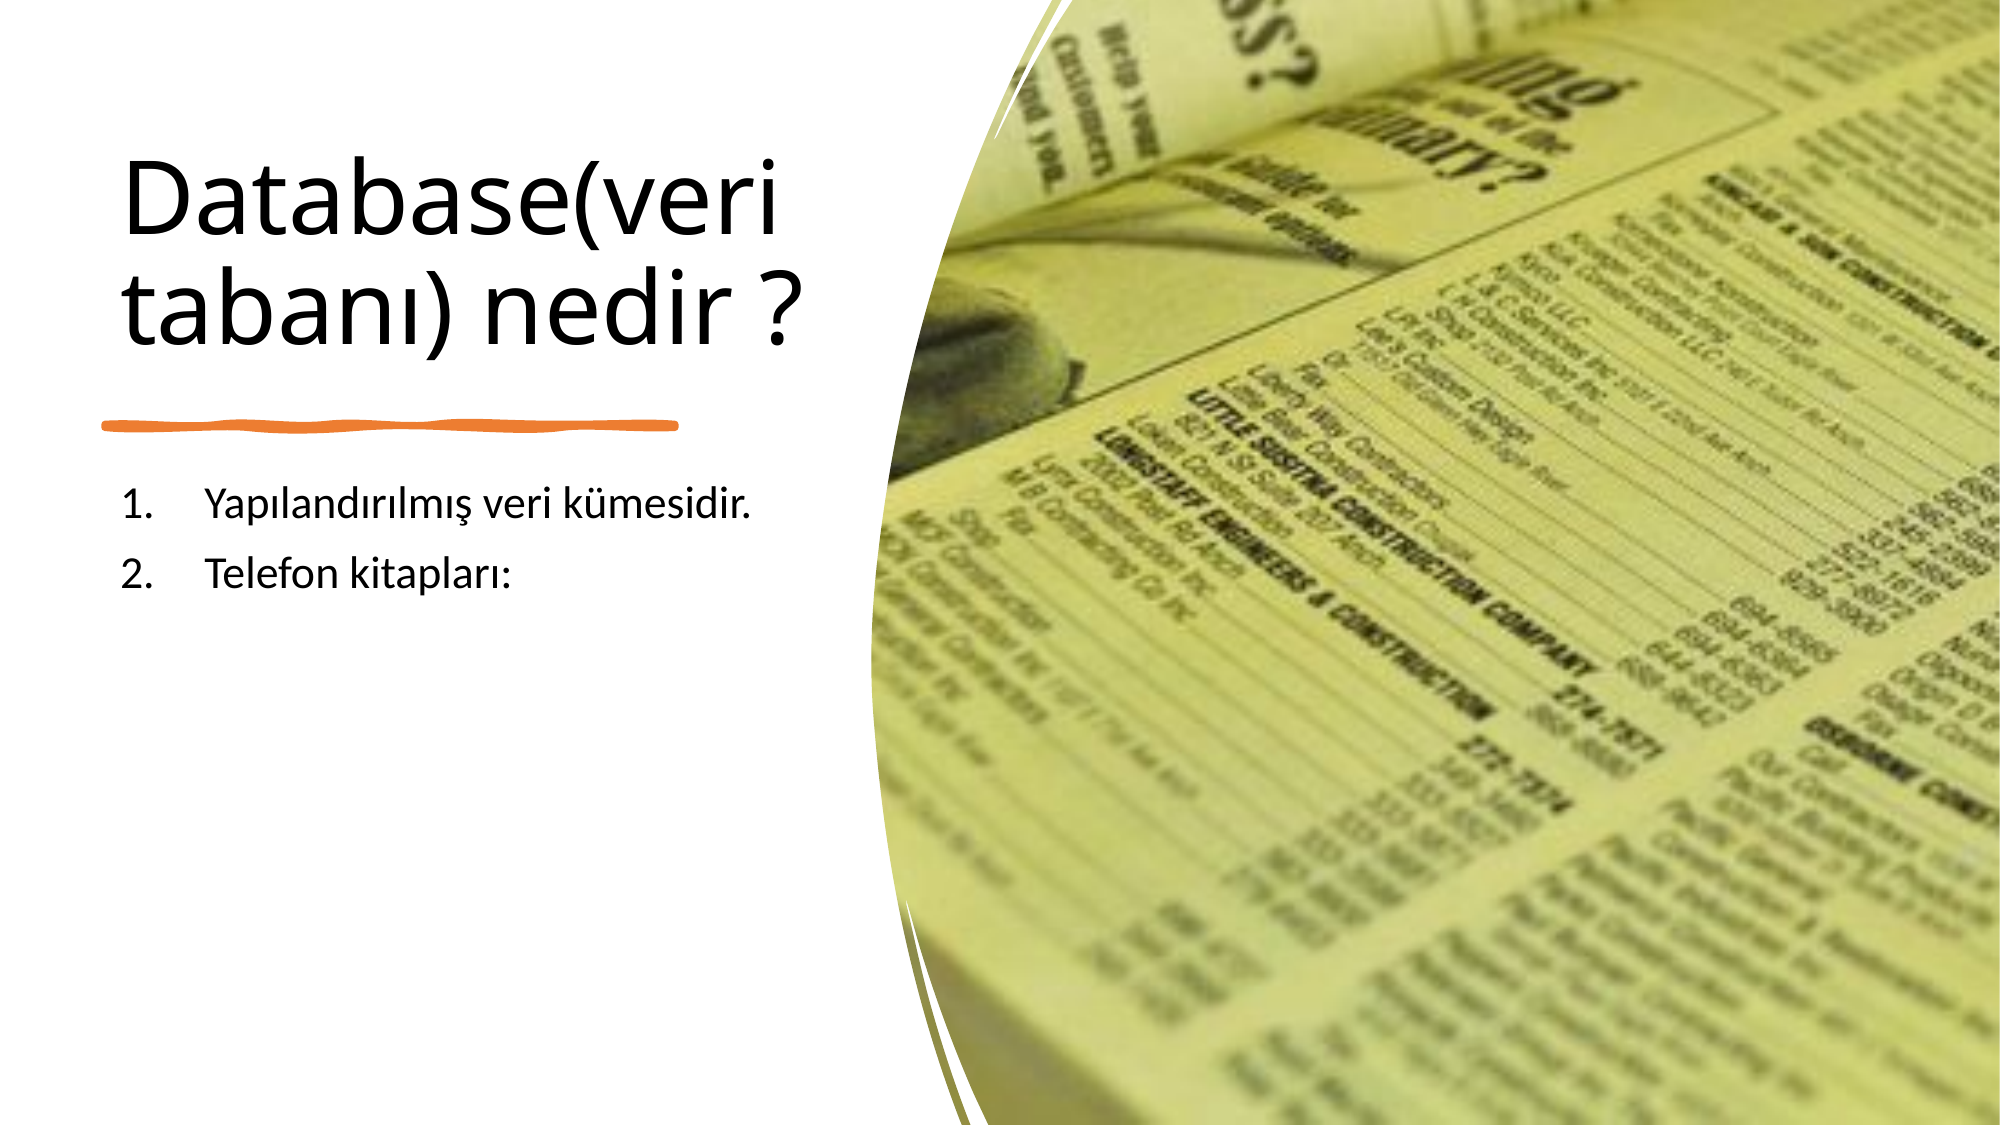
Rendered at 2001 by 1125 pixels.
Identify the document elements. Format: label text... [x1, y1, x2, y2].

title Database(veri tabanı) nedir ? [105, 53, 822, 375]
list Yapılandırılmış veri kümesidir. Telefon kitapları: [105, 471, 802, 1016]
picture [871, 0, 2000, 1125]
text_box [0, 0, 871, 1125]
text_box [103, 421, 676, 431]
